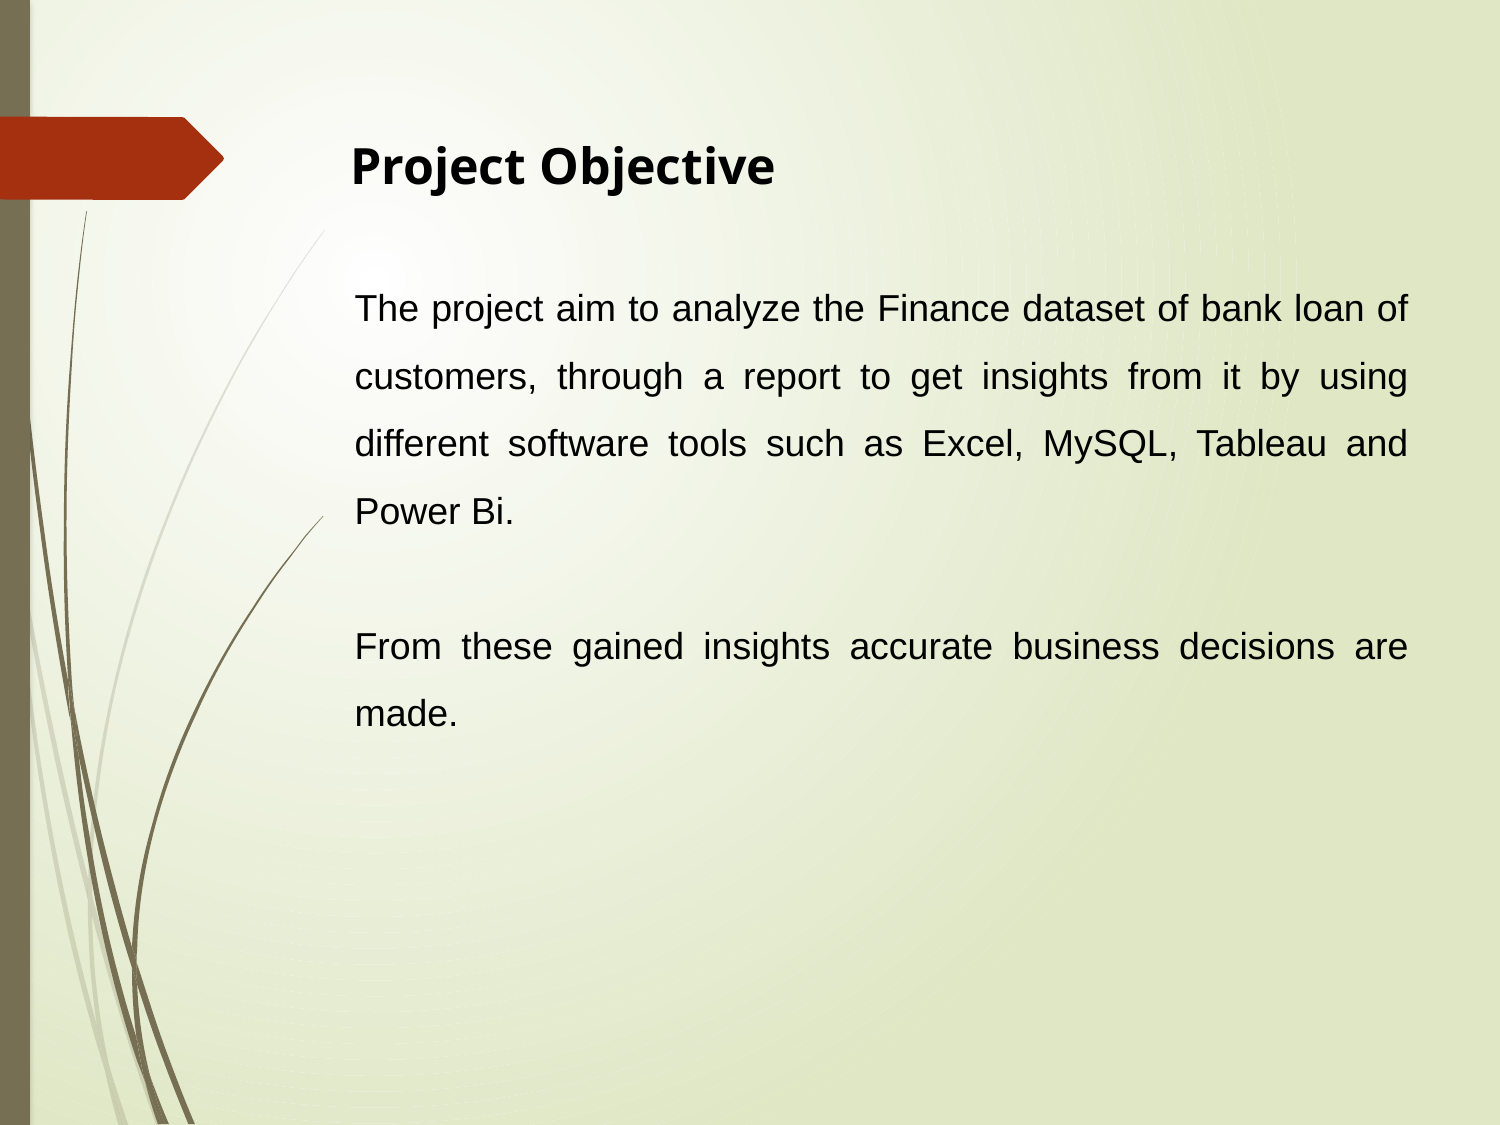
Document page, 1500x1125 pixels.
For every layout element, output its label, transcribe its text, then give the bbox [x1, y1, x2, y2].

title Project Objective [0, 126, 1127, 207]
text_box The project aim to analyze the Finance dataset of bank loan of customers, through a report to get insights from it by using different software tools such as Excel, MySQL, Tableau and Power Bi. From these gained insights accurate business decisions are made. [339, 254, 1424, 742]
